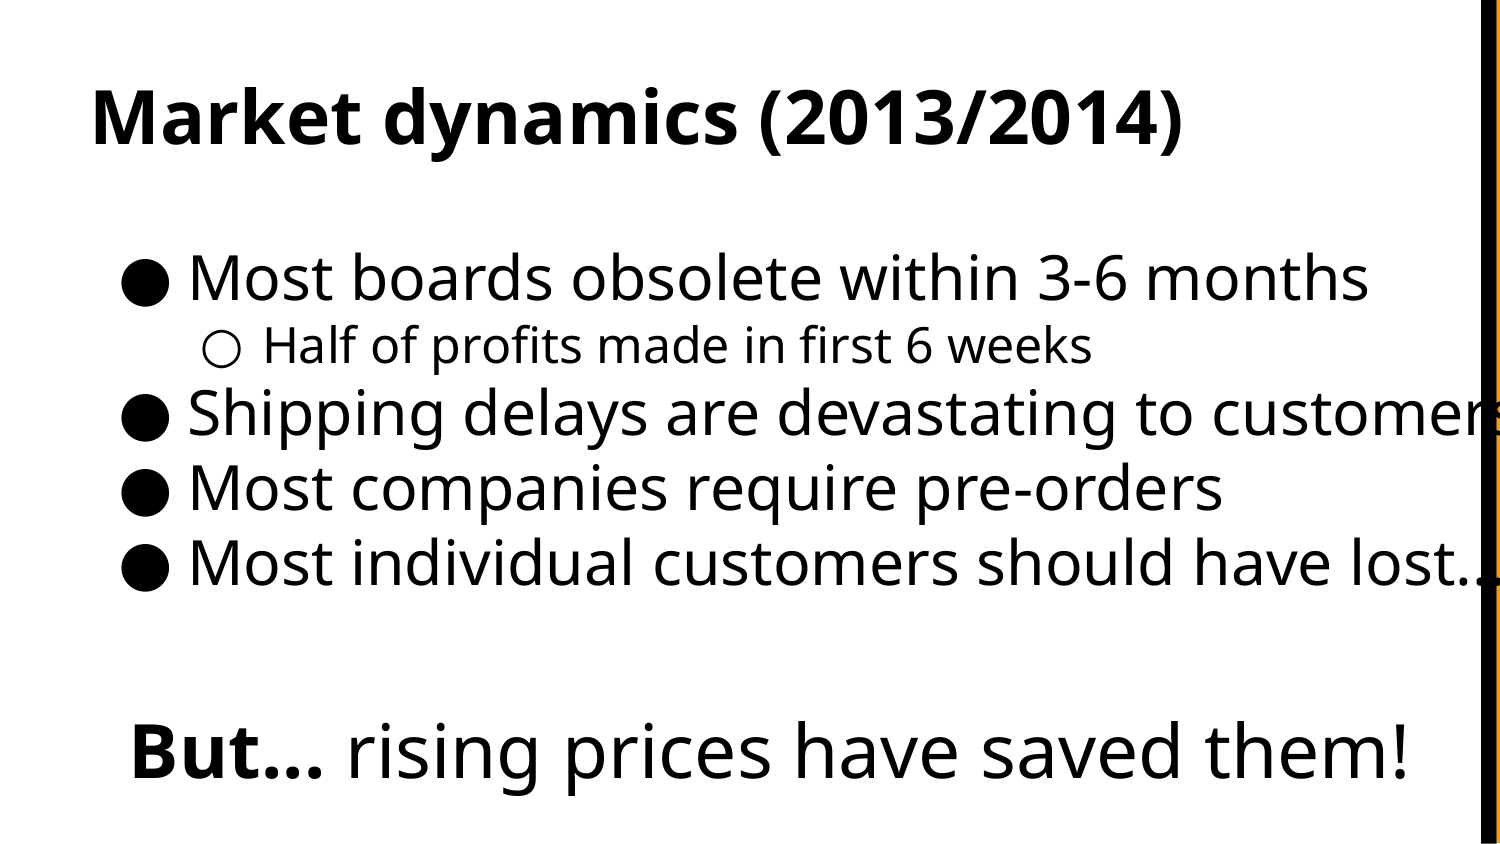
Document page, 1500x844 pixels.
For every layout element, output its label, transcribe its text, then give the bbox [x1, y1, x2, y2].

text_box But... rising prices have saved them! [114, 690, 1500, 807]
text_box Most boards obsolete within 3-6 months Half of profits made in first 6 weeks Shipping delays are devastating to customers Most companies require pre-orders Most individual customers should have lost... [97, 223, 1500, 623]
text_box Market dynamics (2013/2014) [75, 33, 1425, 175]
